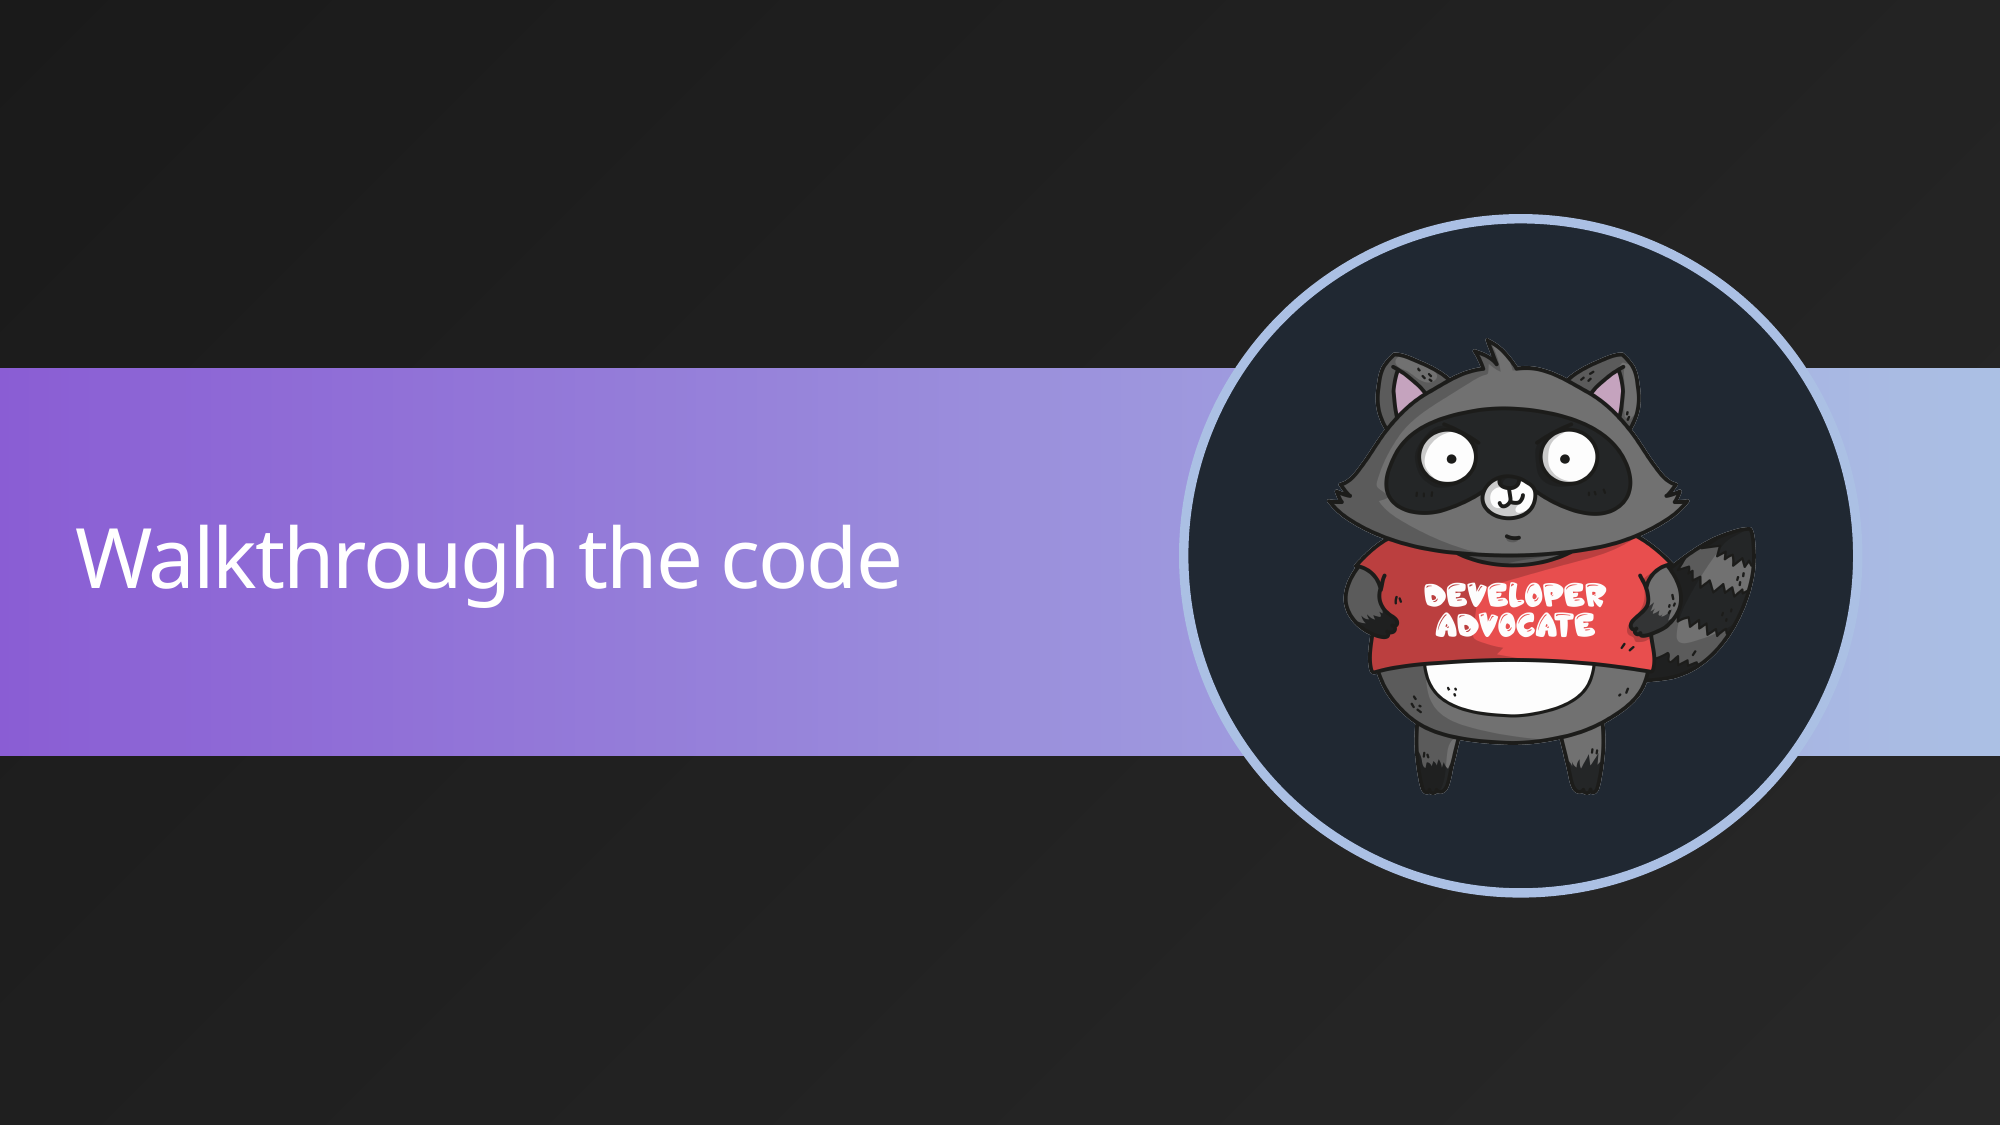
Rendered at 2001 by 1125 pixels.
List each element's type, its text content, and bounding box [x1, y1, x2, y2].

title Walkthrough the code [75, 501, 951, 624]
picture [1327, 338, 1756, 795]
